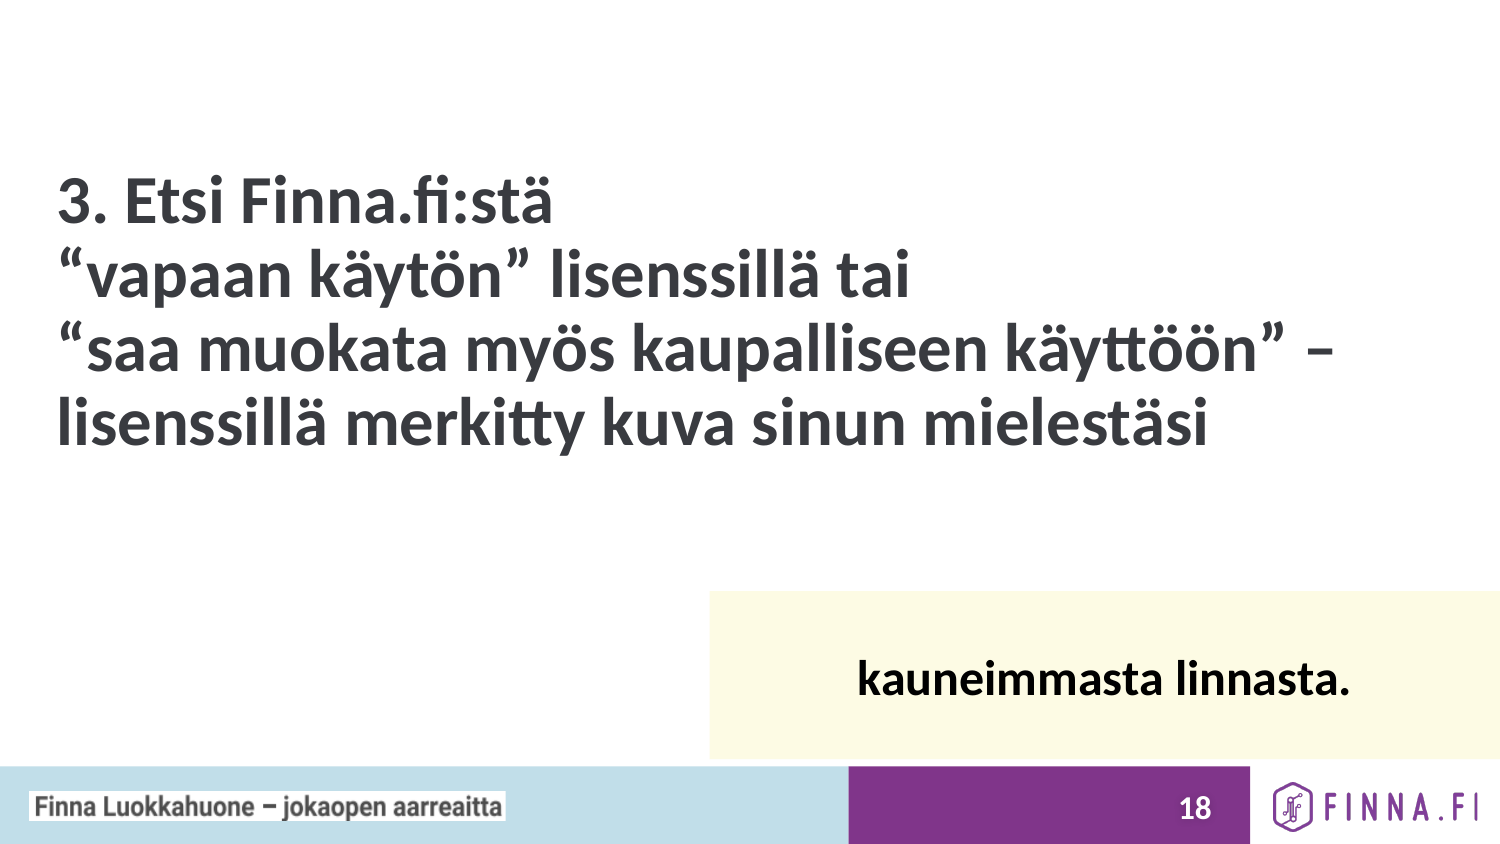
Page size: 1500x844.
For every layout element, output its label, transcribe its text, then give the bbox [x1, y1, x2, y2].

title 3. Etsi Finna.fi:stä “vapaan käytön” lisenssillä tai “saa muokata myös kaupalliseen käyttöön” –lisenssillä merkitty kuva sinun mielestäsi [41, 148, 1500, 513]
text_box kauneimmasta linnasta. [709, 591, 1500, 760]
slide_number 17 [1155, 781, 1227, 831]
